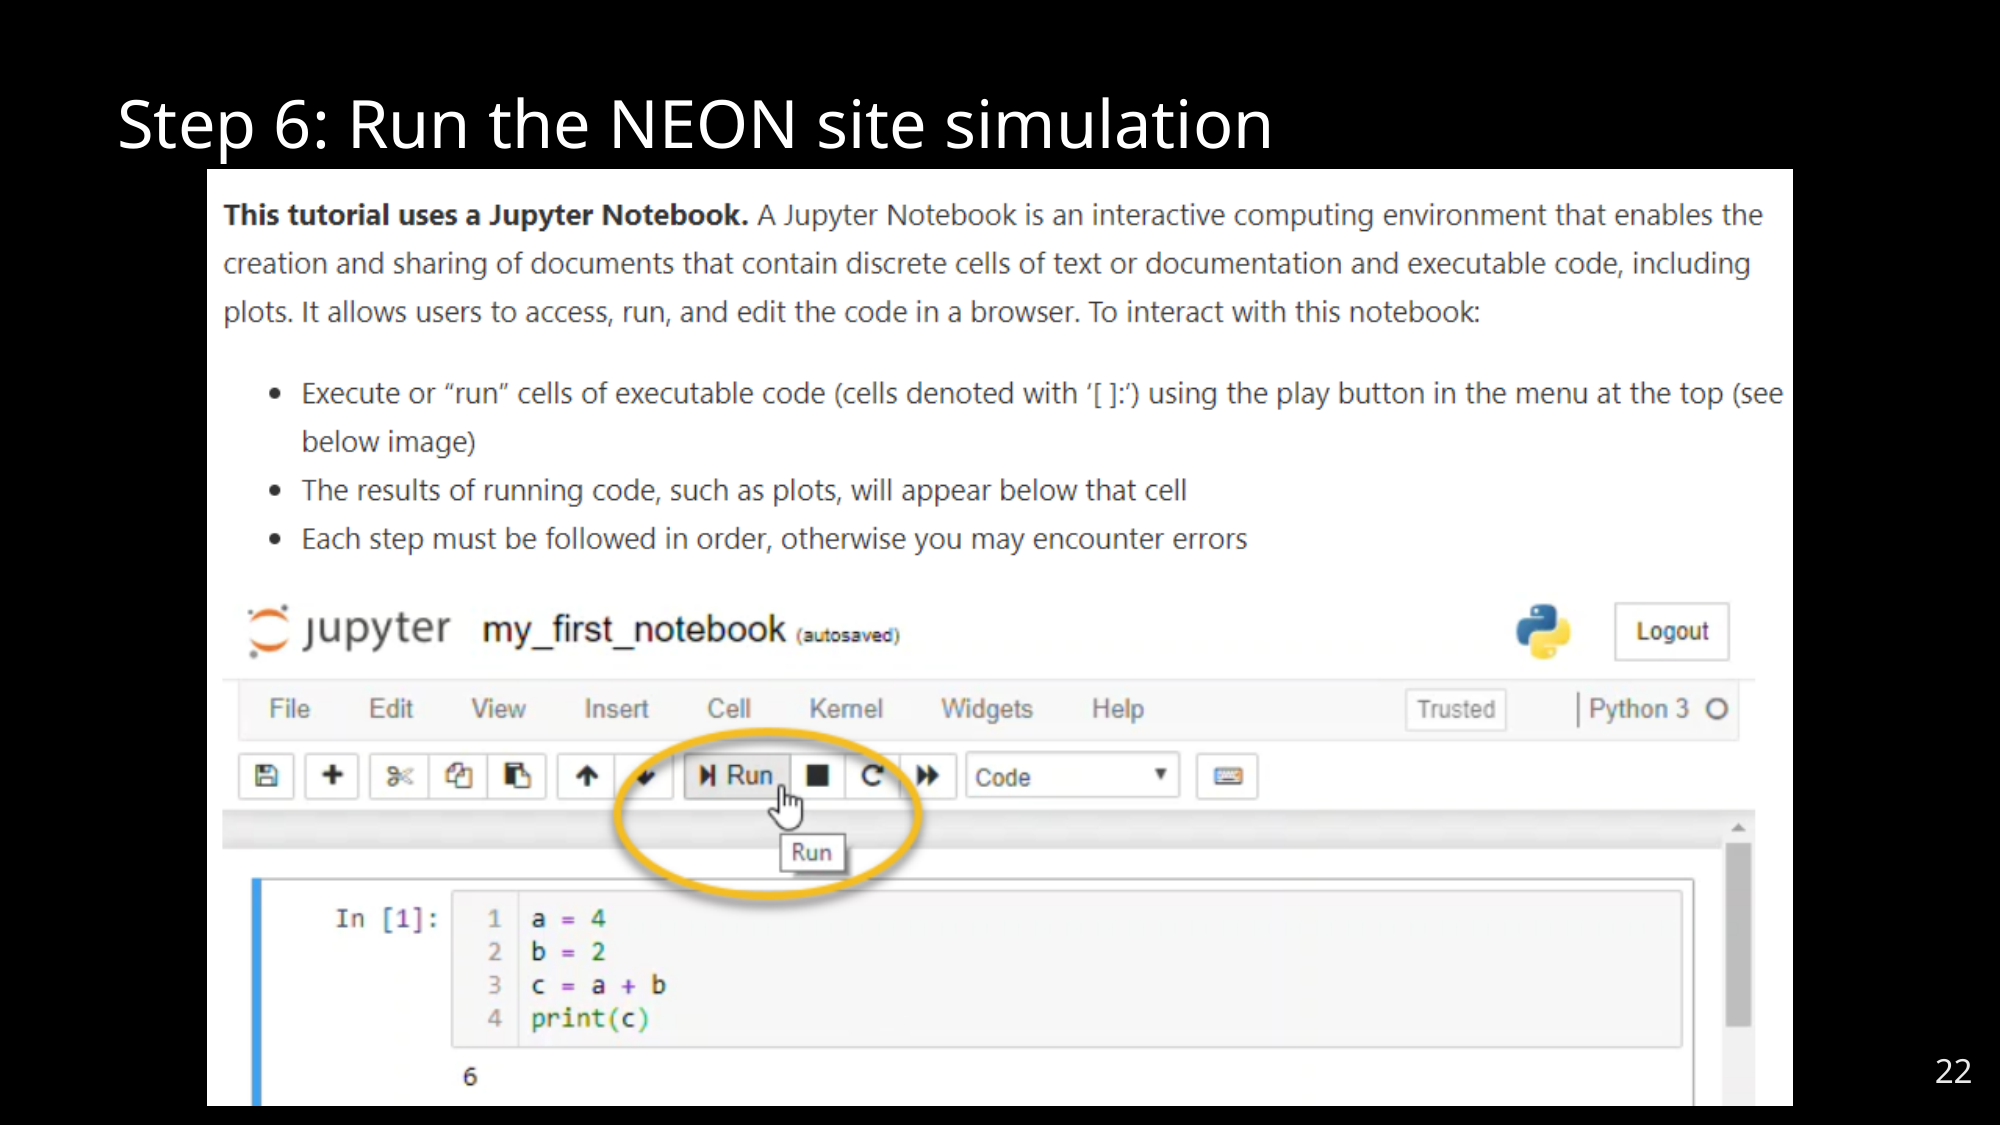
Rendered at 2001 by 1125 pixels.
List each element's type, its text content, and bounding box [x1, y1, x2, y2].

picture [207, 169, 1793, 1106]
title Step 6: Run the NEON site simulation [102, 59, 1988, 195]
slide_number 22 [1793, 1042, 1988, 1103]
